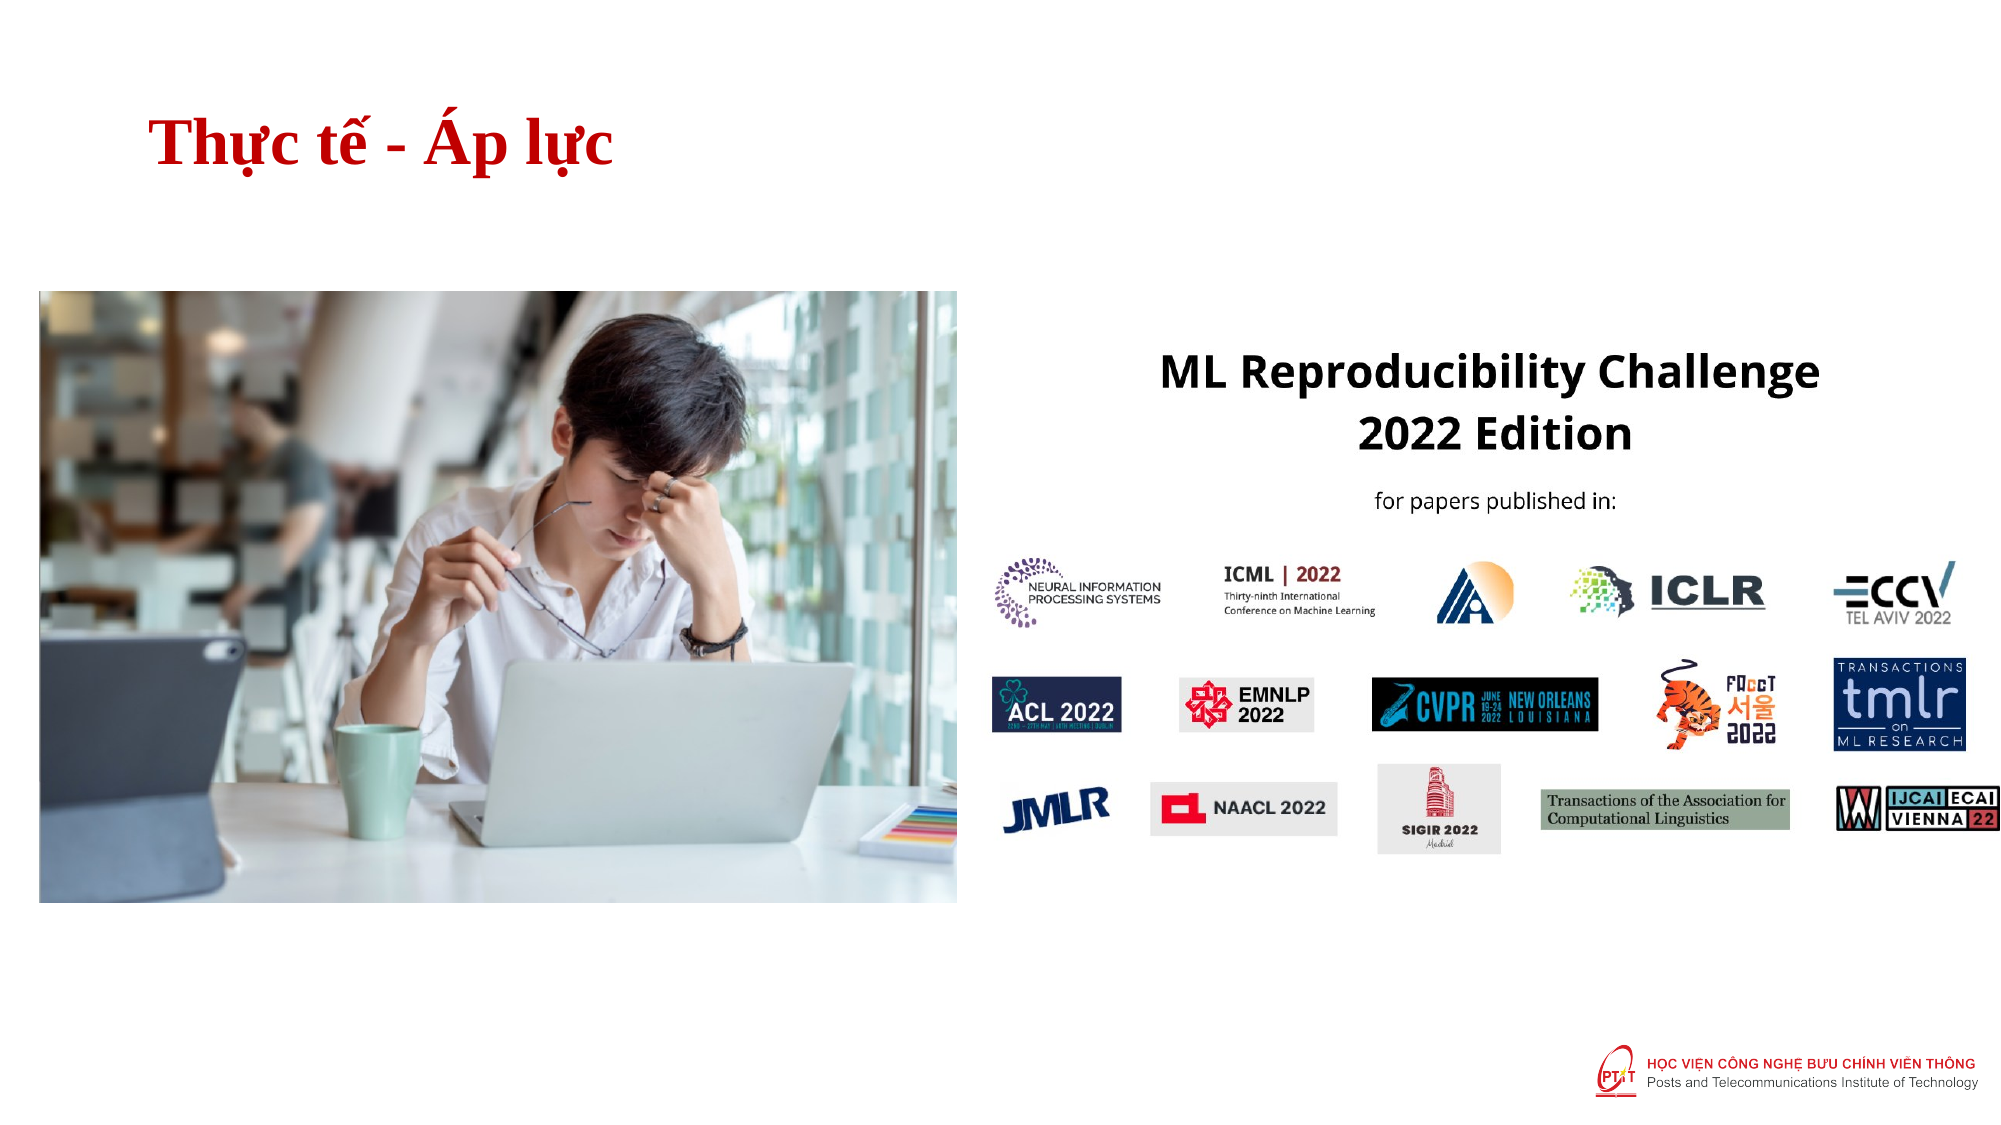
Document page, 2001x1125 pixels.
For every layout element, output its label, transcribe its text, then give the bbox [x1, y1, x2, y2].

picture [39, 290, 2000, 904]
picture [1578, 1023, 2000, 1125]
title Thực tế - Áp lực [133, 101, 1832, 185]
